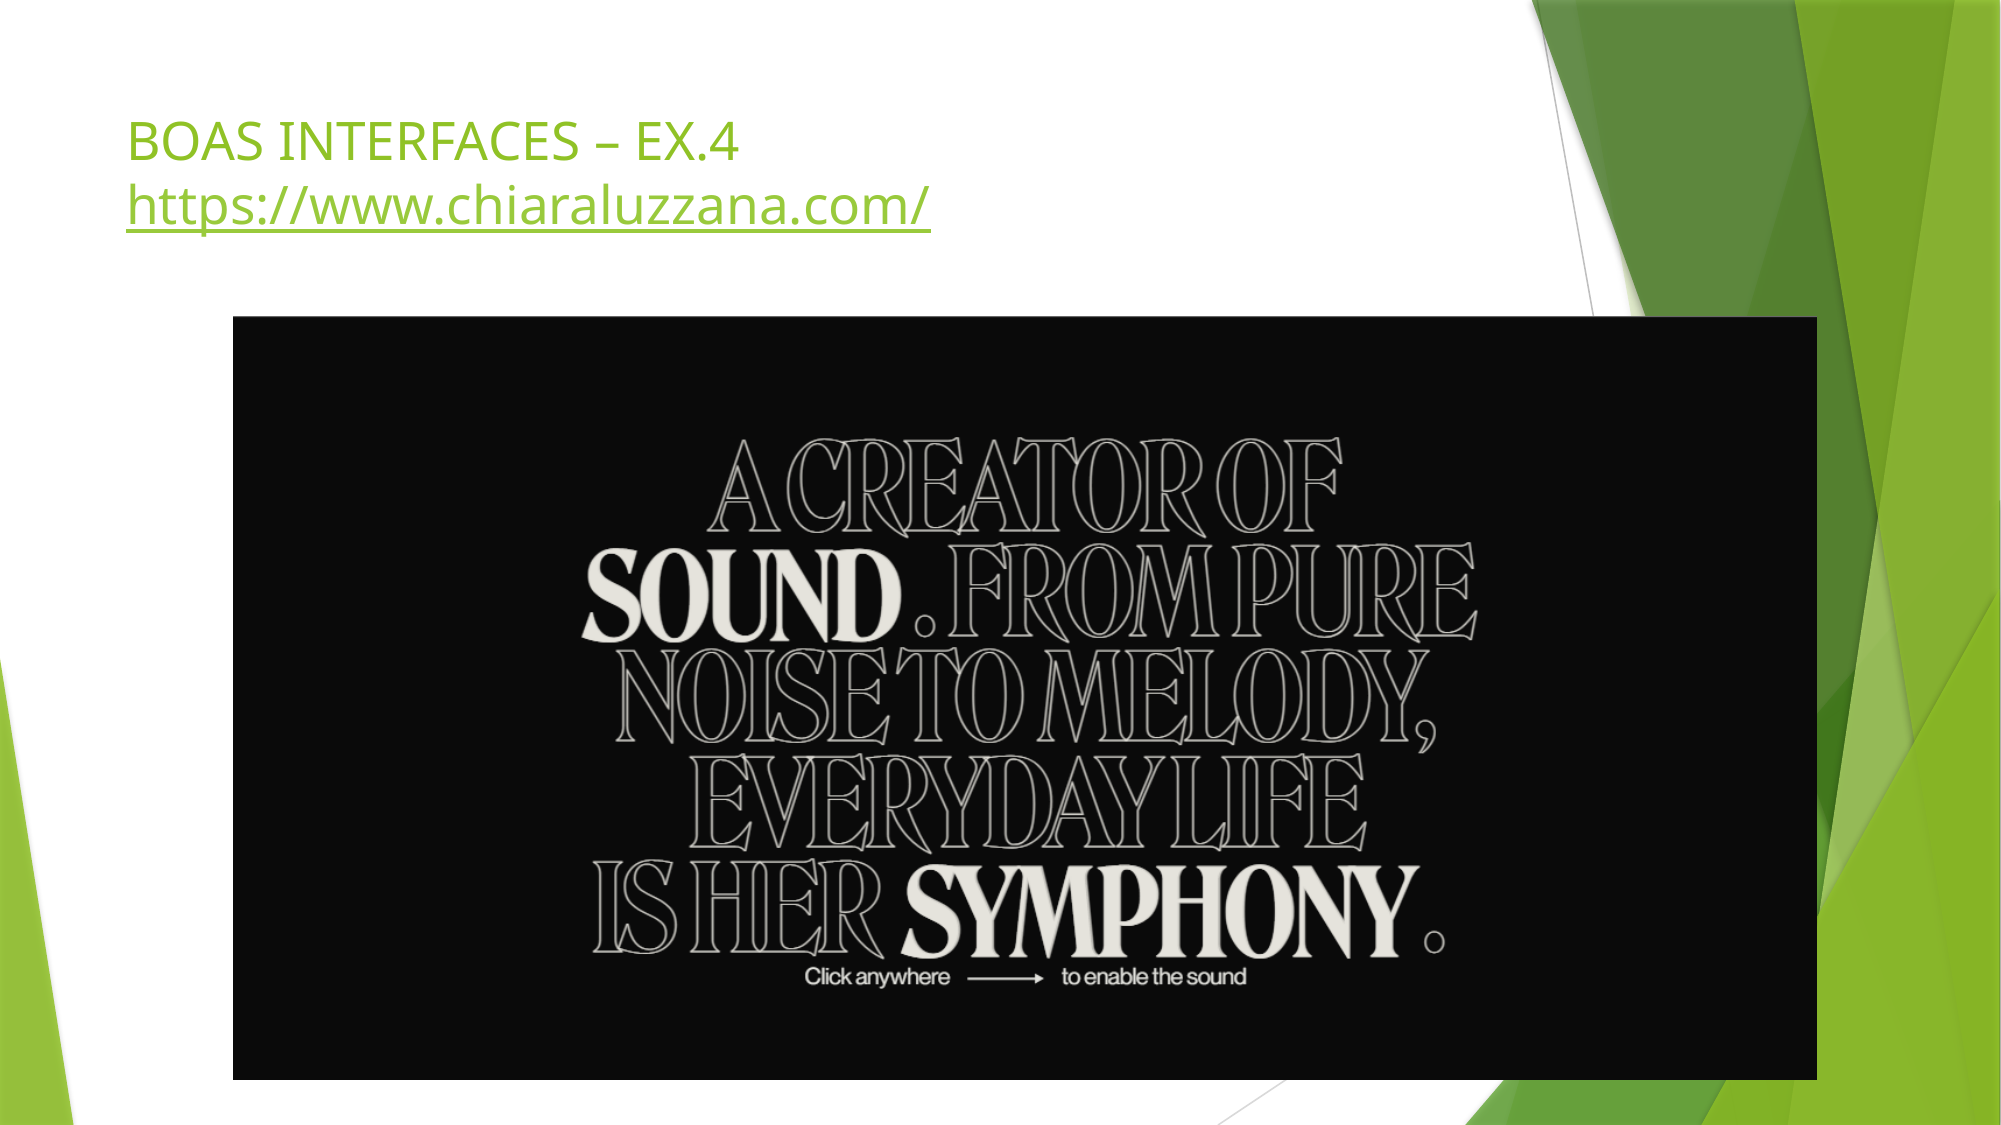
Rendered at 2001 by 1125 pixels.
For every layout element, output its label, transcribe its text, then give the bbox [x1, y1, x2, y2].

title BOAS INTERFACES – EX.4 https://www.chiaraluzzana.com/ [111, 99, 1522, 317]
picture [232, 316, 1817, 1081]
